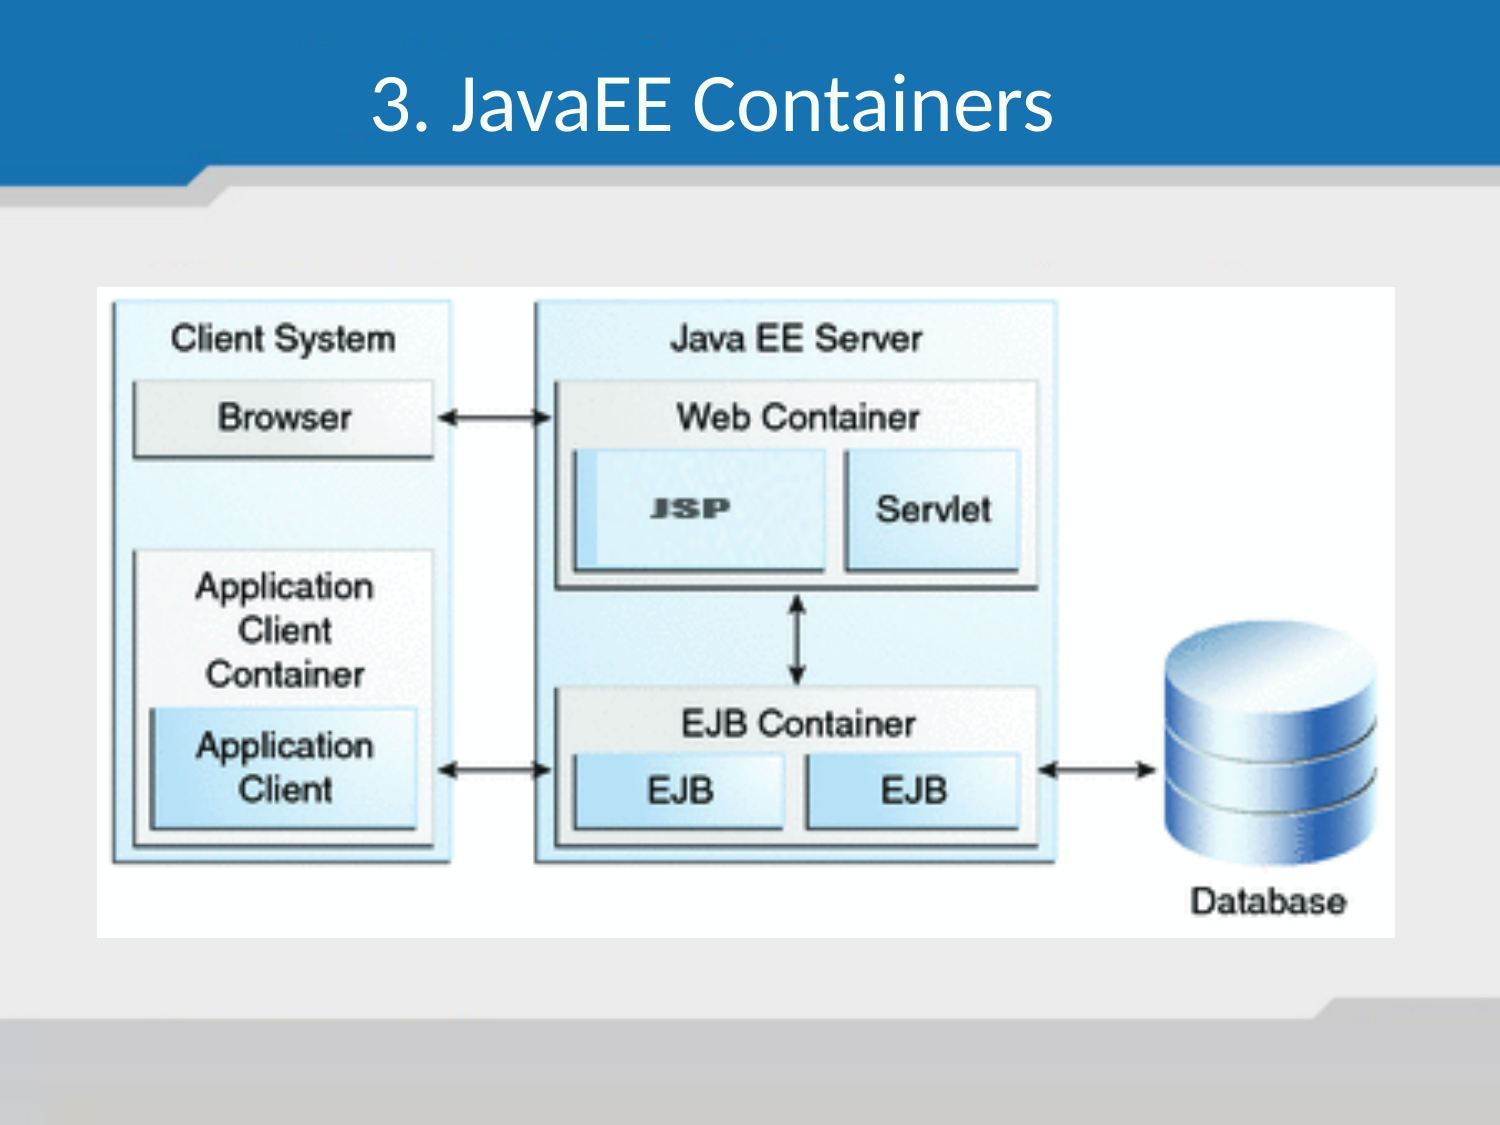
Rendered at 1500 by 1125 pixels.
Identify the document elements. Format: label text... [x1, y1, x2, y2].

text_box 3. JavaEE Containers [74, 0, 1350, 197]
picture [0, 0, 1500, 1125]
